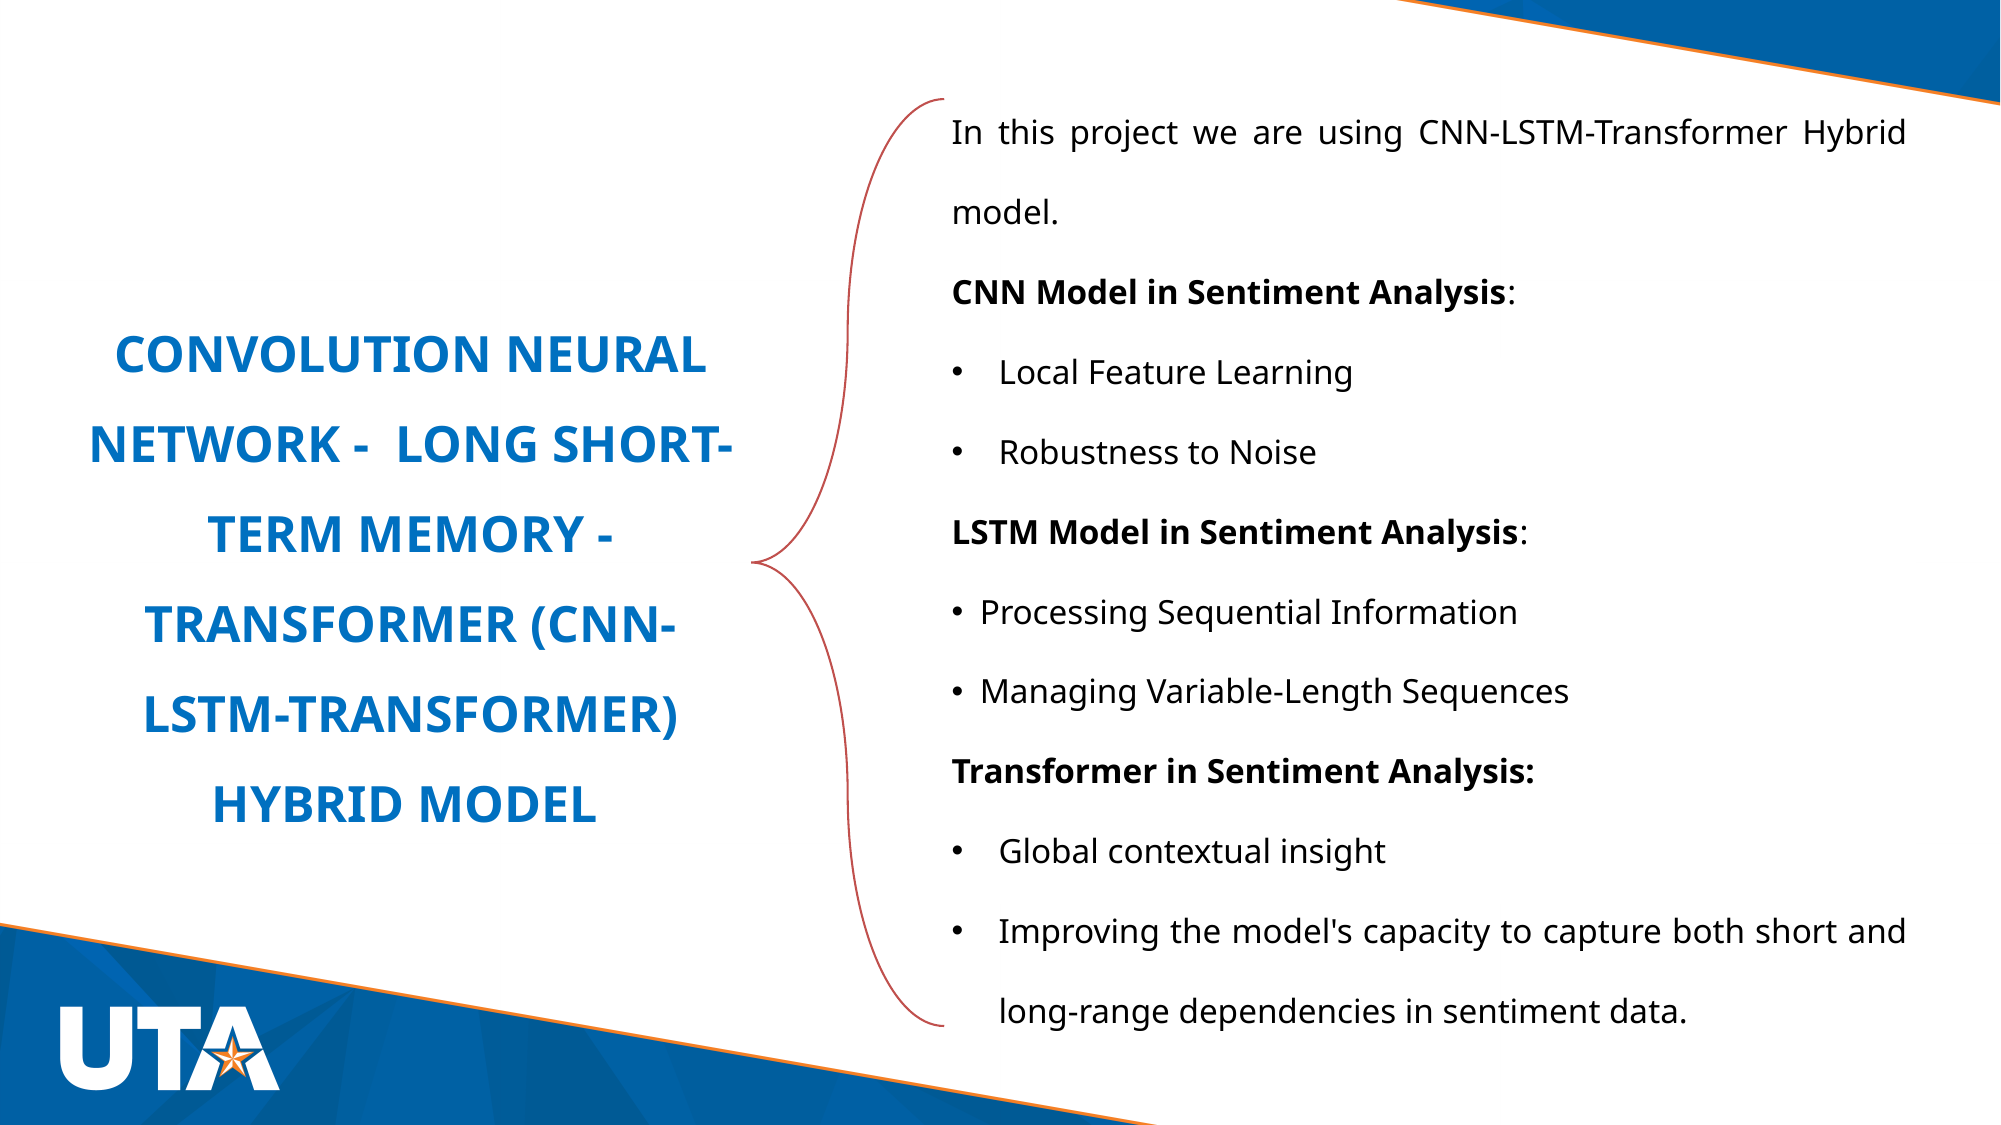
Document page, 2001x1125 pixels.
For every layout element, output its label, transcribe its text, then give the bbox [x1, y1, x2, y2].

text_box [750, 98, 945, 1027]
picture [0, 0, 2001, 1125]
text_box In this project we are using CNN-LSTM-Transformer Hybrid model. CNN Model in Sentiment Analysis: Local Feature Learning Robustness to Noise LSTM Model in Sentiment Analysis: Processing Sequential Information Managing Variable-Length Sequences Transformer in Sentiment Analysis: Global contextual insight Improving the model's capacity to capture both short and long-range dependencies in sentiment data. [949, 357, 1917, 904]
text_box [1026, 282, 1929, 337]
text_box CONVOLUTION NEURAL NETWORK - LONG SHORT-TERM MEMORY - TRANSFORMER (CNN-LSTM-TRANSFORMER) HYBRID MODEL [69, 282, 745, 843]
